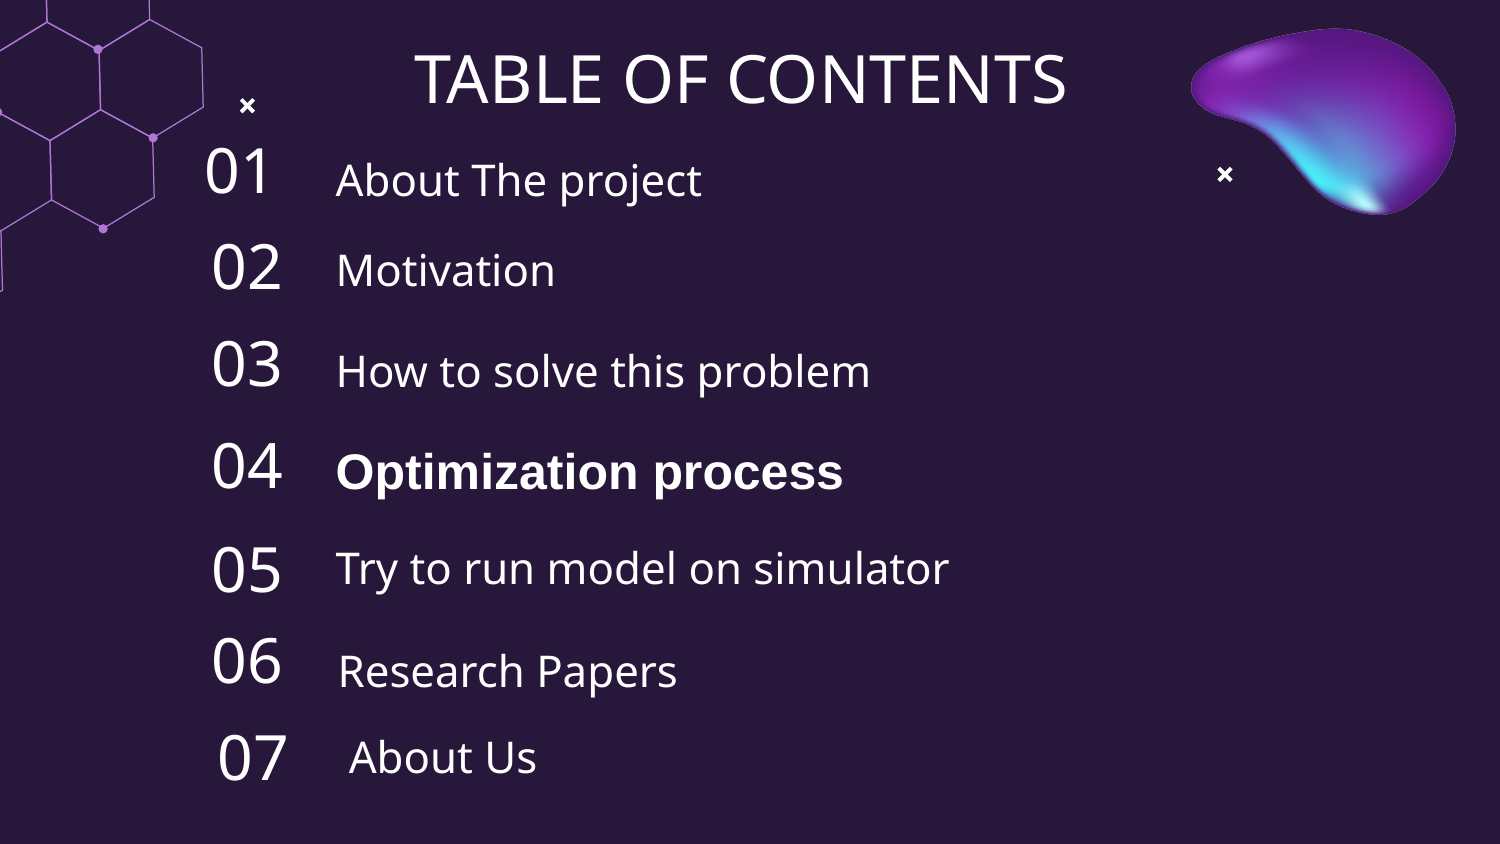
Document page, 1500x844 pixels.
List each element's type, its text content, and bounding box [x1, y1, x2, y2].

title 02 [167, 224, 328, 305]
text_box 05 [167, 527, 328, 607]
title 01 [160, 128, 321, 208]
title 04 [167, 424, 328, 504]
title 03 [167, 321, 328, 401]
title TABLE OF CONTENTS [109, 21, 1186, 116]
title 07 [173, 715, 334, 795]
subtitle Research Papers [299, 630, 914, 710]
subtitle Optimization process [320, 430, 935, 510]
subtitle About The project [320, 139, 935, 219]
subtitle Motivation [320, 229, 935, 310]
picture [1166, 0, 1486, 243]
subtitle About Us [333, 716, 948, 797]
subtitle Try to run model on simulator [320, 526, 1067, 607]
subtitle How to solve this problem [320, 329, 1001, 410]
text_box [240, 99, 254, 113]
text_box 06 [167, 618, 328, 699]
